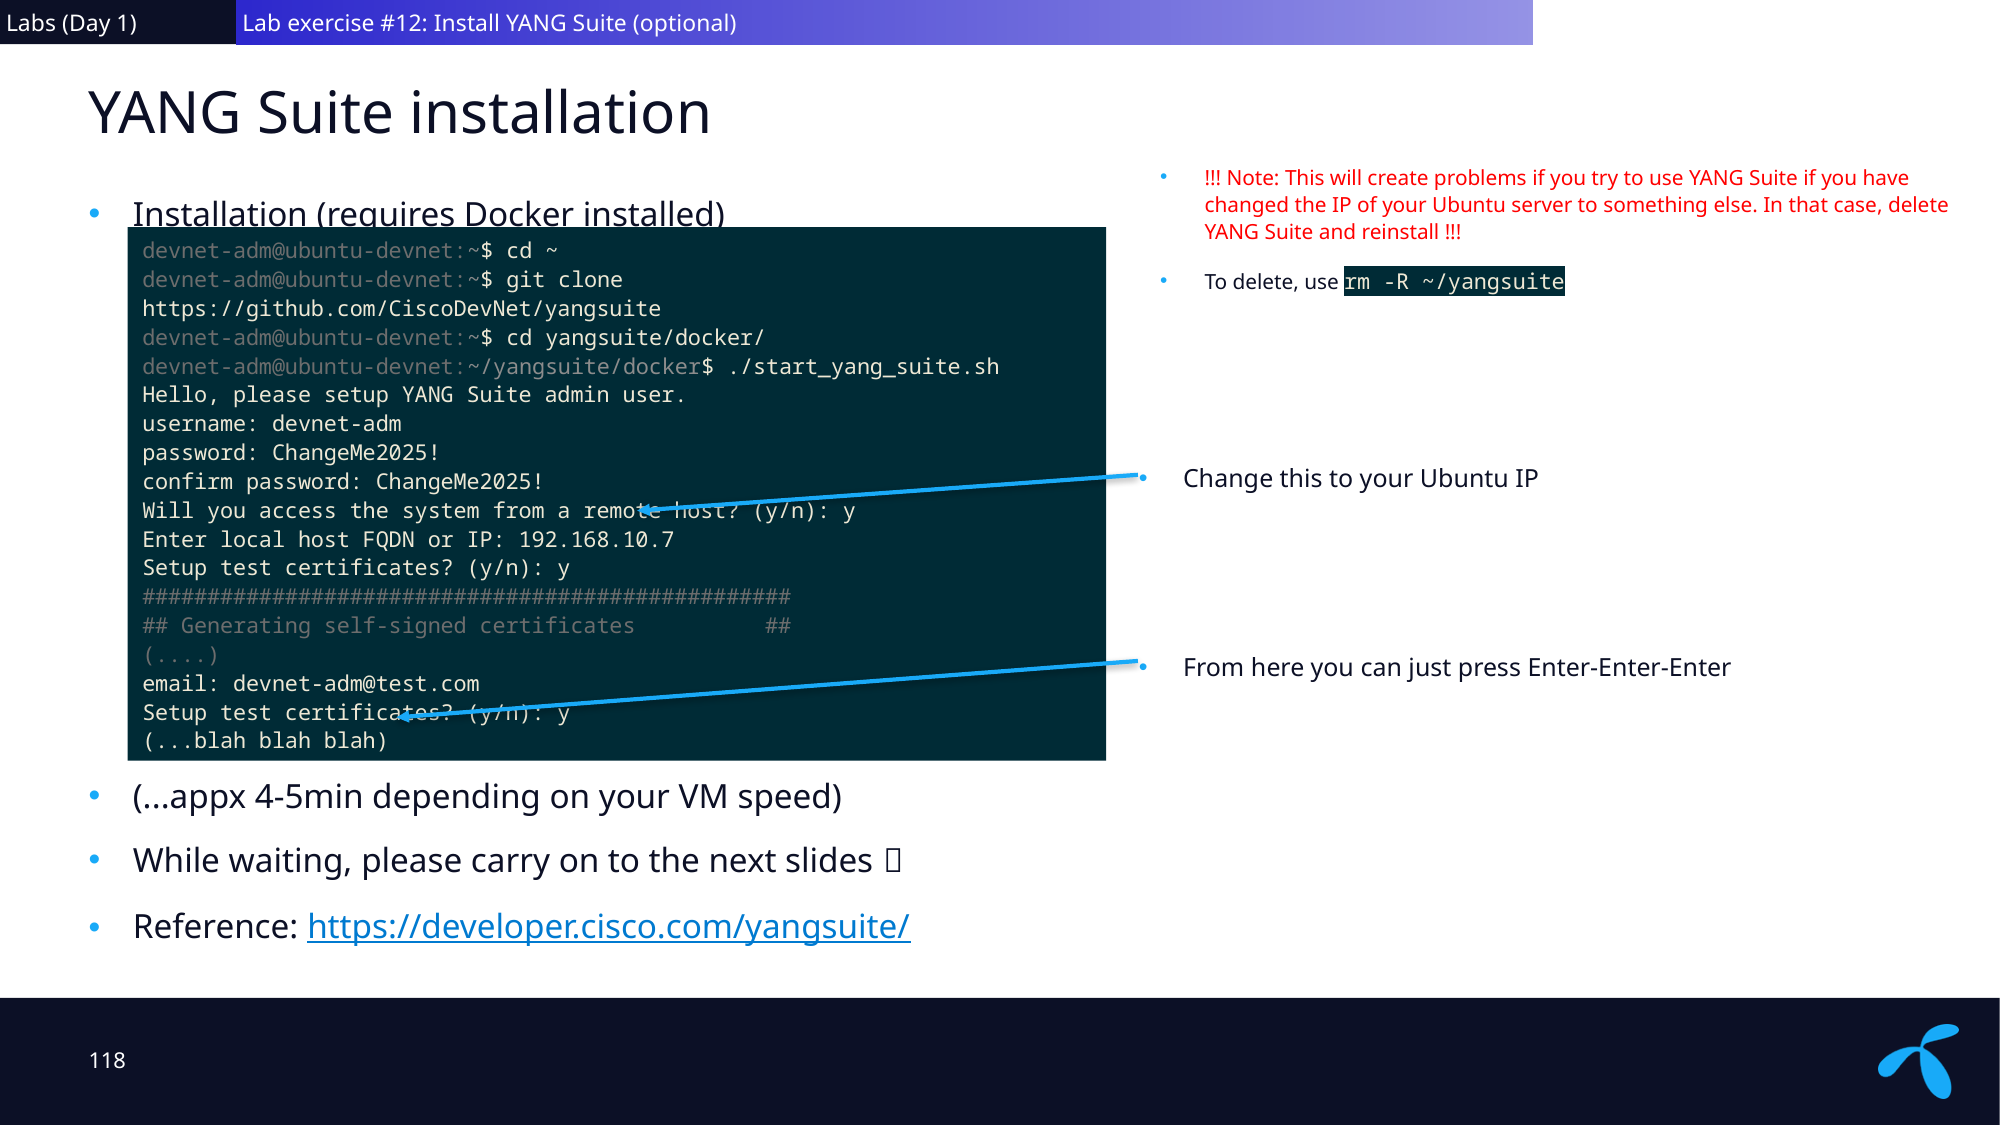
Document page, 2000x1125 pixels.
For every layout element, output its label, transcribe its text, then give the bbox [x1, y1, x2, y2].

footer Labs (Day 1) [0, 0, 236, 45]
title YANG Suite installation [88, 70, 1911, 160]
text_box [396, 660, 1139, 718]
slide_number 118 [88, 1024, 237, 1099]
text_box !!! Note: This will create problems if you try to use YANG Suite if you have changed the IP of your Ubuntu server to something else. In that case, delete YANG Suite and reinstall !!! To delete, use rm -R ~/yangsuite [1145, 154, 1964, 302]
picture [1878, 1024, 1959, 1099]
text_box Change this to your Ubuntu IP [1124, 452, 1756, 500]
text_box From here you can just press Enter-Enter-Enter [1124, 641, 1801, 689]
text_box Lab exercise #12: Install YANG Suite (optional) [236, 0, 1533, 45]
list Installation (requires Docker installed) (...appx 4-5min depending on your VM speed) While waiting, please carry on to the next slides  Reference: https://developer.cisco.com/yangsuite/ [88, 160, 1041, 980]
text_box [636, 474, 1139, 511]
text_box devnet-adm@ubuntu-devnet:~$ cd ~ devnet-adm@ubuntu-devnet:~$ git clone https://github.com/CiscoDevNet/yangsuite devnet-adm@ubuntu-devnet:~$ cd yangsuite/docker/ devnet-adm@ubuntu-devnet:~/yangsuite/docker$ ./start_yang_suite.sh Hello, please setup YANG Suite admin user. username: devnet-adm password: ChangeMe2025! confirm password: ChangeMe2025! Will you access the system from a remote host? (y/n): y Enter local host FQDN or IP: 192.168.10.7 Setup test certificates? (y/n): y ################################################## ## Generating self-signed certificates ## (....) email: devnet-adm@test.com Setup test certificates? (y/n): y (...blah blah blah) [127, 227, 1107, 761]
